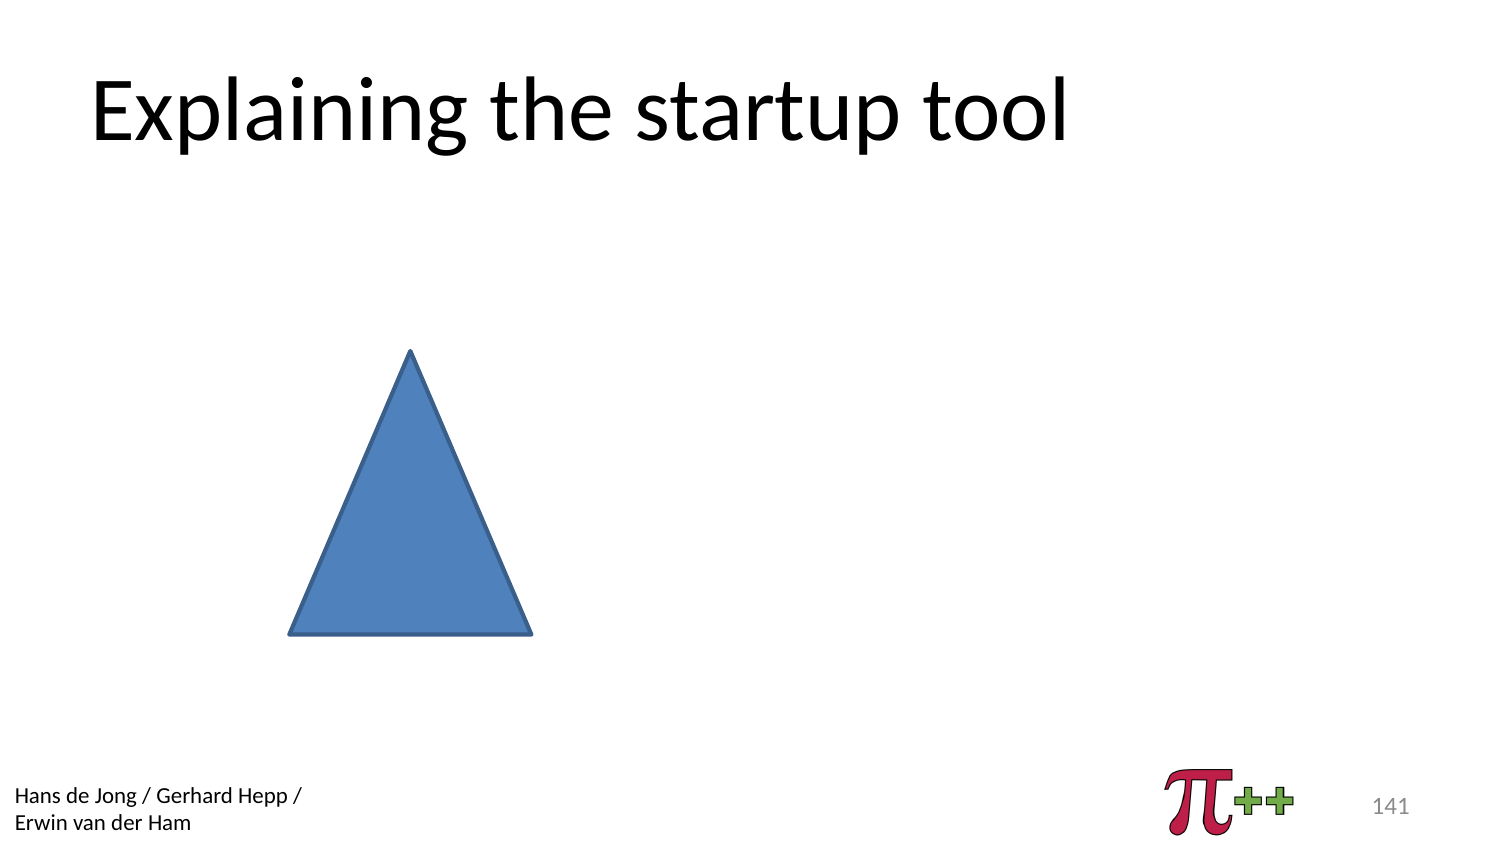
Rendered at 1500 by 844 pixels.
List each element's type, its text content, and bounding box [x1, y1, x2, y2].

slide_number 141 [1340, 782, 1425, 827]
title Explaining the startup tool [75, 33, 1425, 175]
picture [1163, 768, 1294, 836]
text_box [287, 348, 534, 637]
